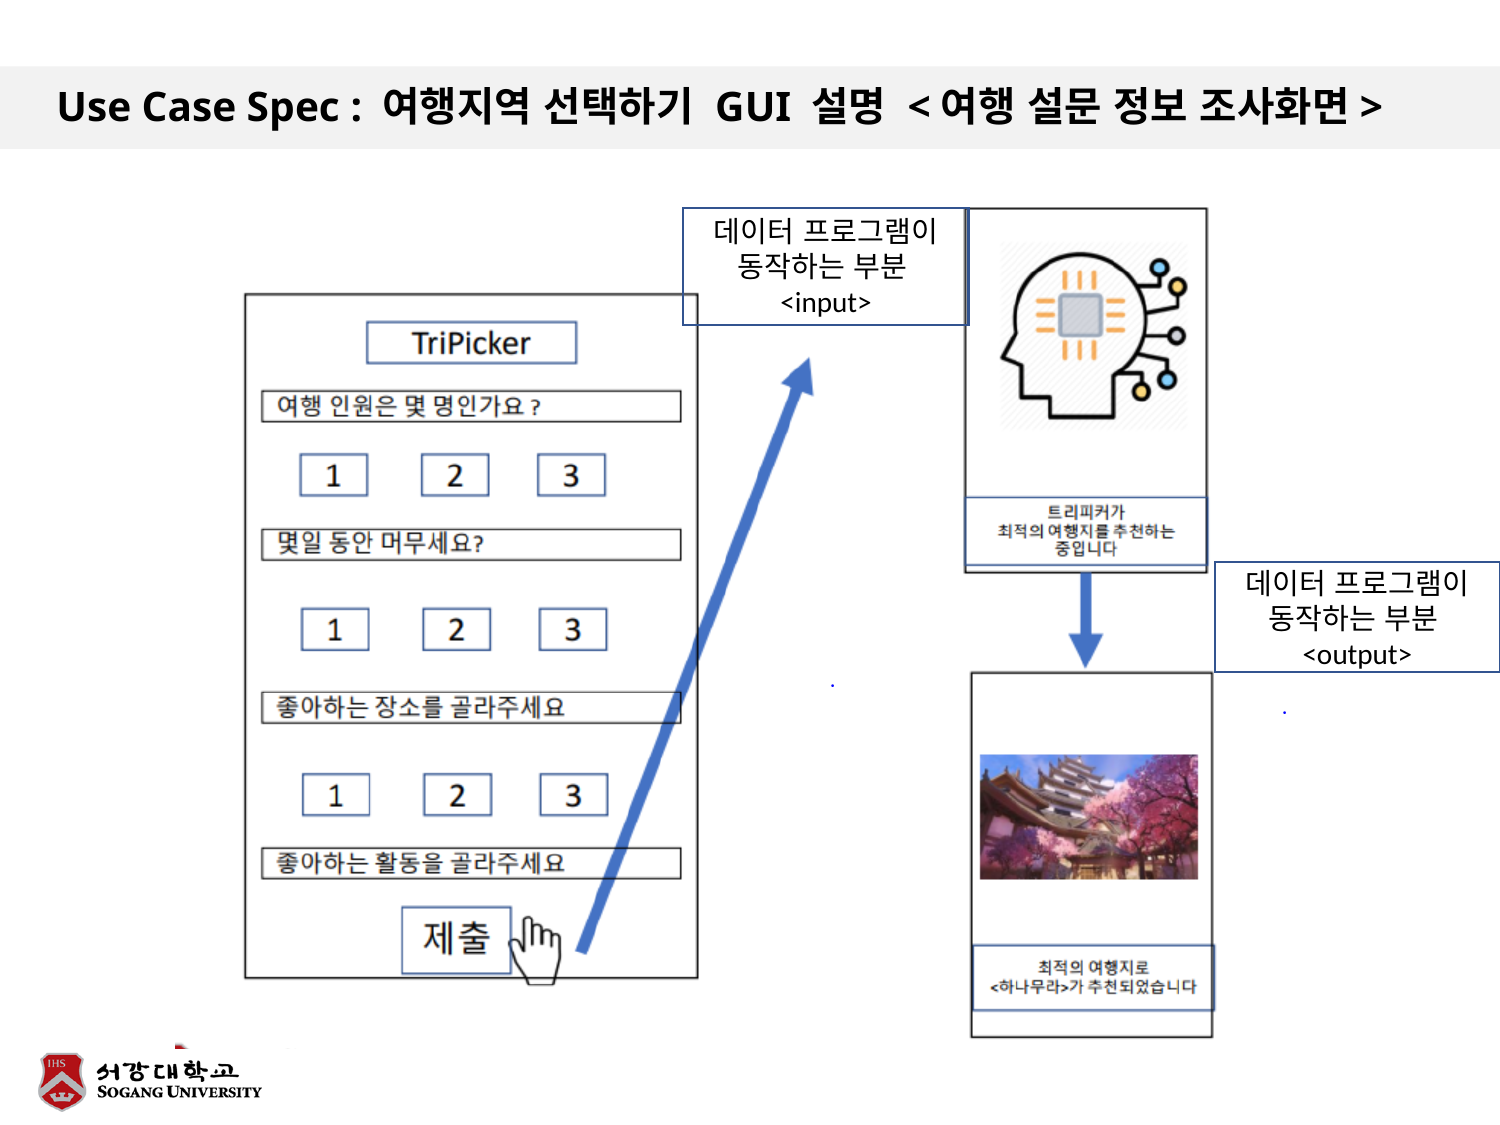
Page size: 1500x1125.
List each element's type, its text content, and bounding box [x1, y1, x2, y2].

picture [0, 207, 1340, 1125]
text_box Use Case Spec : 여행지역 선택하기 GUI 설명 <여행 설문 정보 조사화면> [41, 66, 1459, 151]
text_box 데이터 프로그램이 동작하는 부분<output> [1340, 561, 1500, 673]
